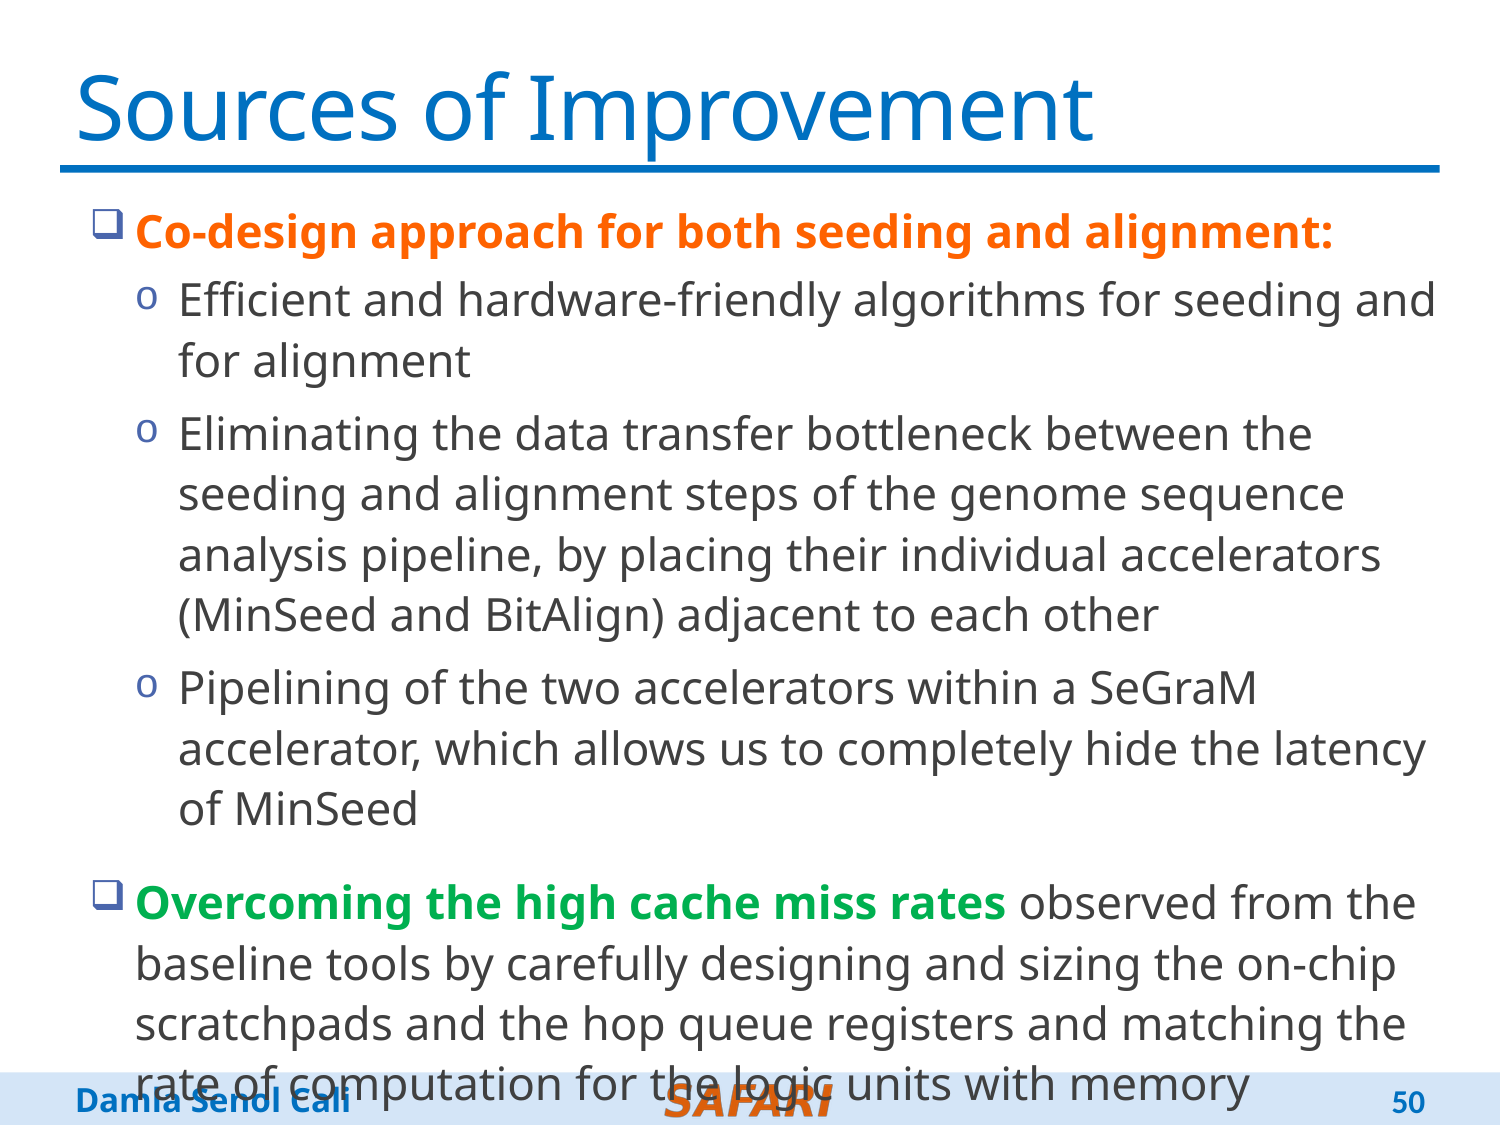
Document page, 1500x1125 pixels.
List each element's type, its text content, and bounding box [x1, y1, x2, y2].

list Co-design approach for both seeding and alignment: Efficient and hardware-friendly algorithms for seeding and for alignment Eliminating the data transfer bottleneck between the seeding and alignment steps of the genome sequence analysis pipeline, by placing their individual accelerators (MinSeed and BitAlign) adjacent to each other Pipelining of the two accelerators within a SeGraM accelerator, which allows us to completely hide the latency of MinSeed Overcoming the high cache miss rates observed from the baseline tools by carefully designing and sizing the on-chip scratchpads and the hop queue registers and matching the rate of computation for the logic units with memory bandwidth and memory capacity [60, 189, 1440, 1055]
title Sources of Improvement [60, 42, 1440, 166]
slide_number 50 [1233, 1077, 1440, 1123]
picture [663, 1075, 837, 1125]
